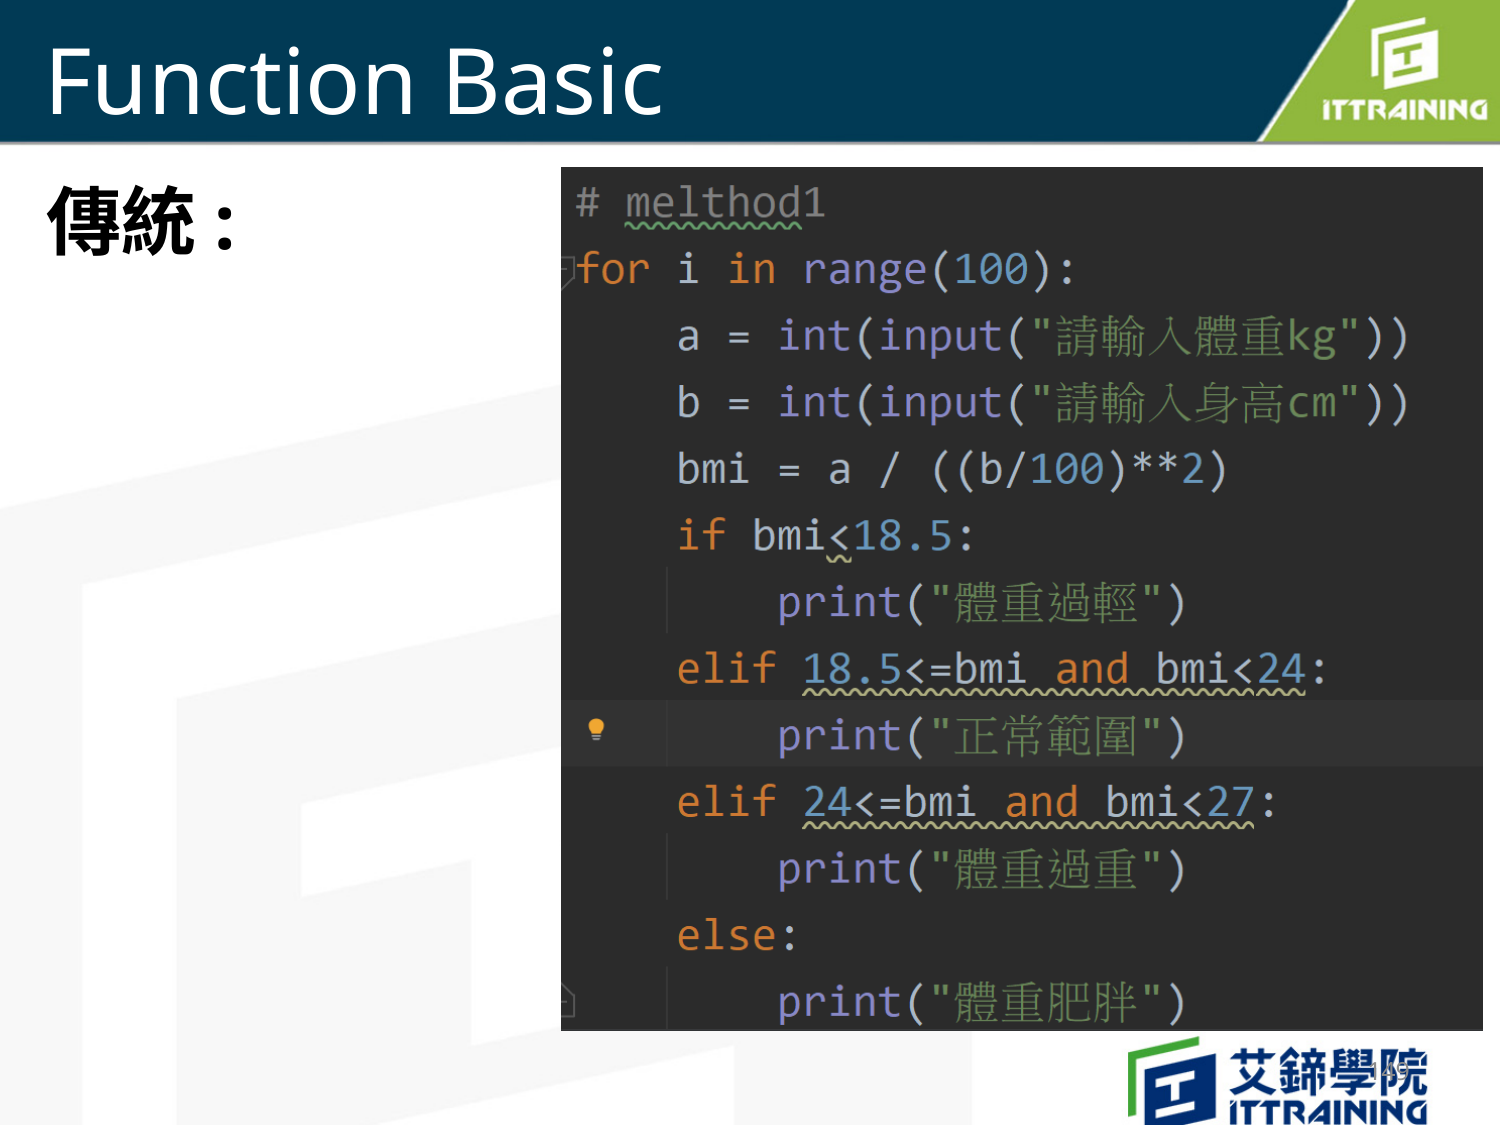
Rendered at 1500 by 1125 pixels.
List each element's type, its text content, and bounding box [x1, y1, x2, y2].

picture [0, 0, 1500, 1125]
list 傳統: [31, 167, 558, 910]
slide_number 149 [1074, 1042, 1425, 1103]
title Function Basic [29, 0, 1380, 172]
